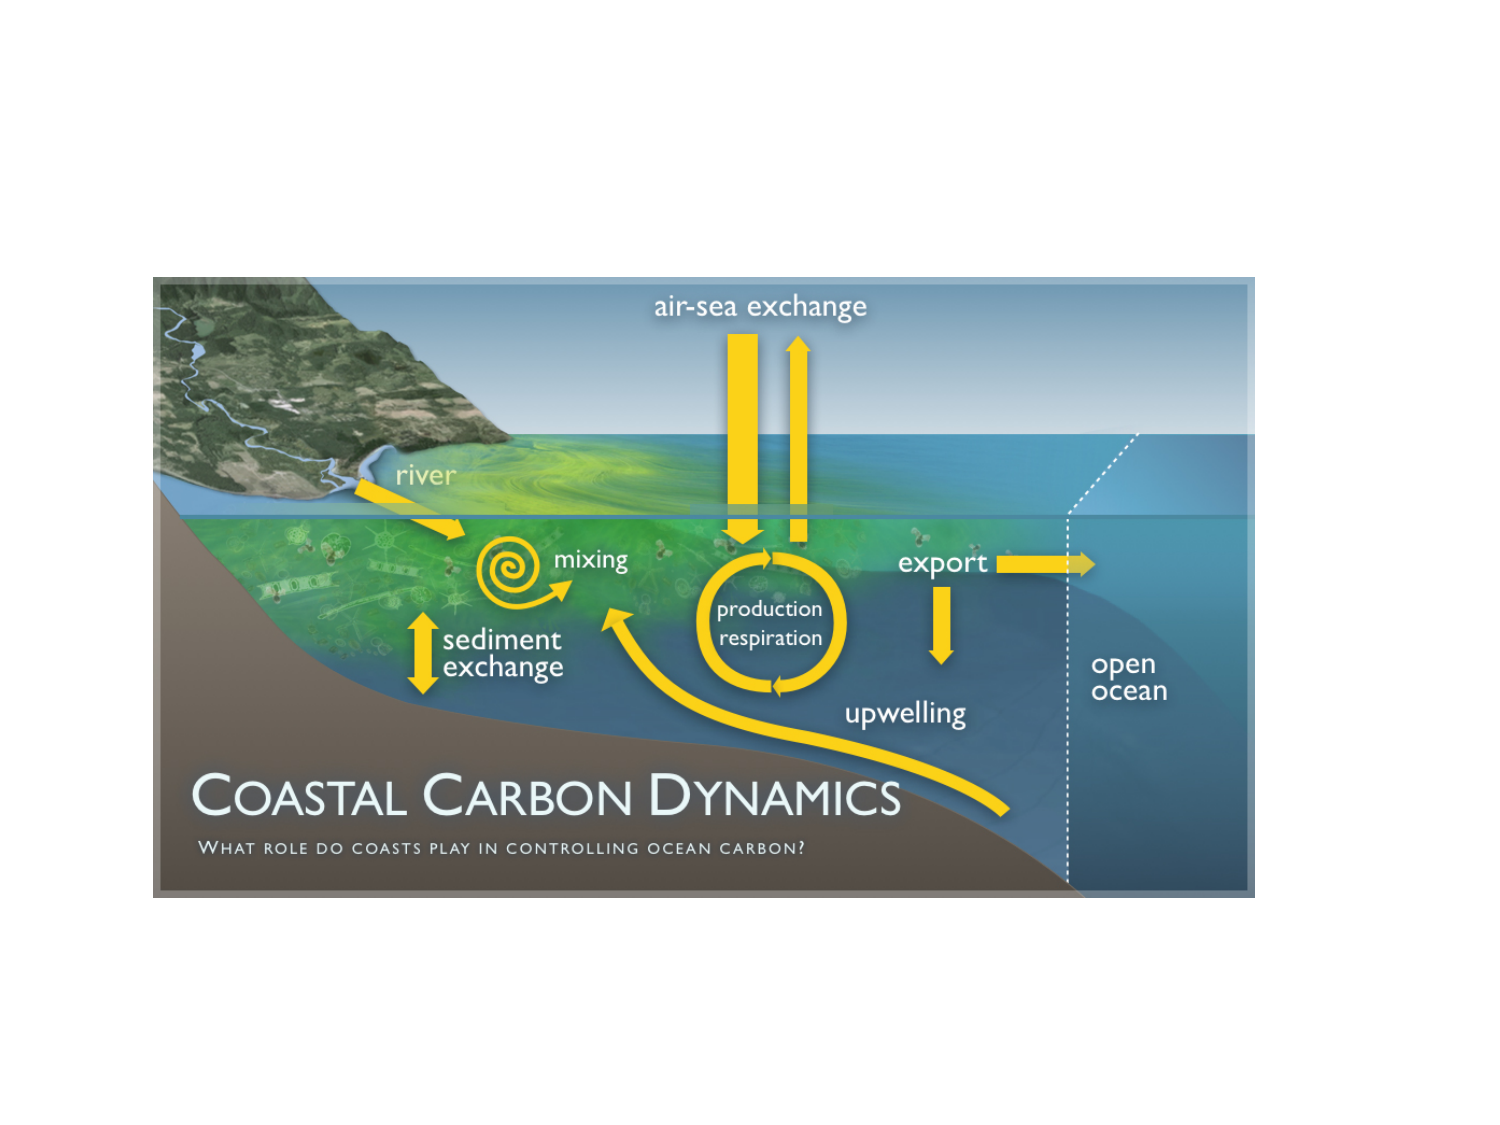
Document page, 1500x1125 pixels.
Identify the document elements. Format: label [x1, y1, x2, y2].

picture [153, 277, 1255, 898]
